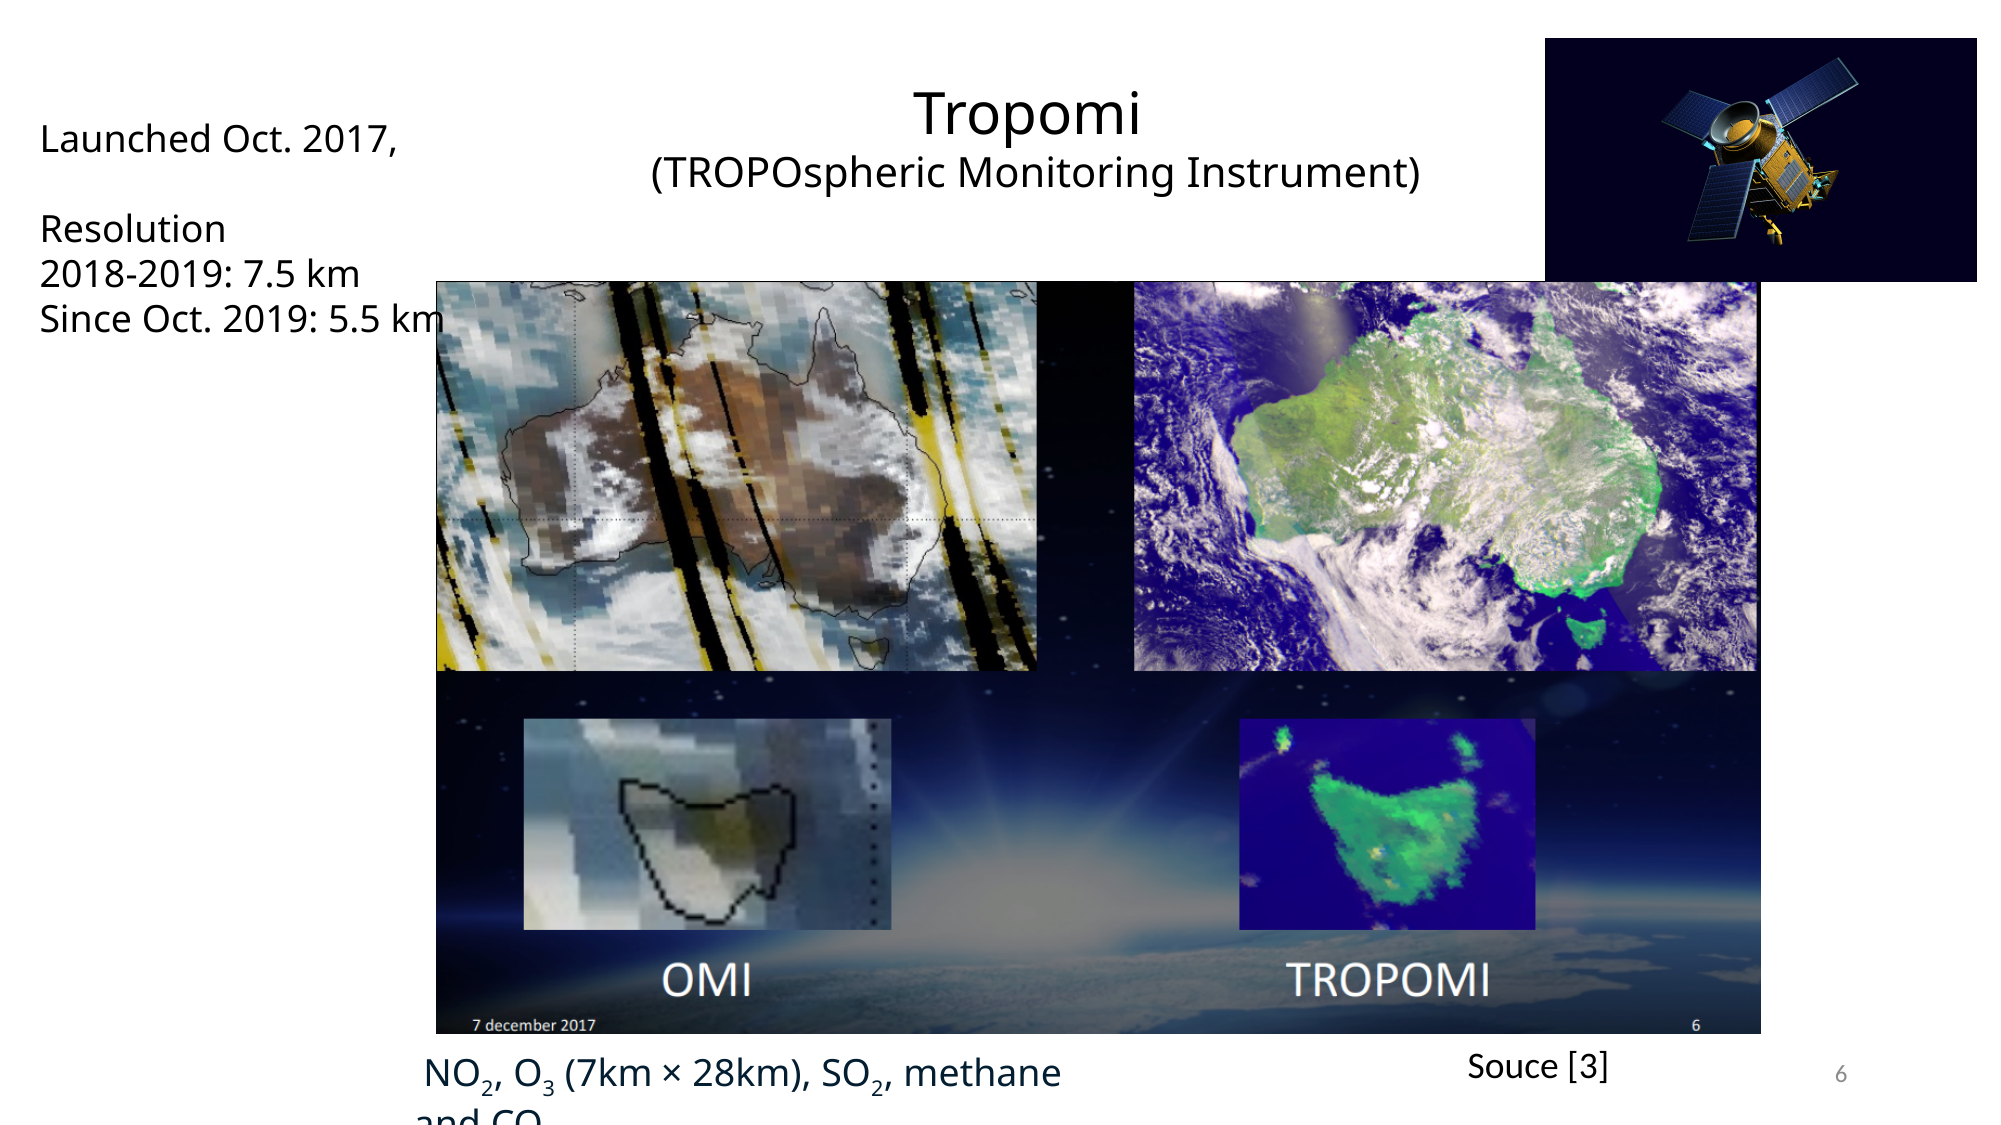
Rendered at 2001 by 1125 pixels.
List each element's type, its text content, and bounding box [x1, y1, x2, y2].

text_box Launched Oct. 2017, Resolution 2018-2019: 7.5 km Since Oct. 2019: 5.5 km [24, 107, 461, 348]
text_box Tropomi (TROPOspheric Monitoring Instrument) [360, 67, 1545, 255]
picture [436, 38, 1977, 1035]
slide_number 6 [1412, 1042, 1863, 1103]
text_box NO2, O3 (7km × 28km), SO2, methane and CO [398, 1041, 1149, 1125]
text_box Souce [3] [1452, 1035, 1683, 1094]
